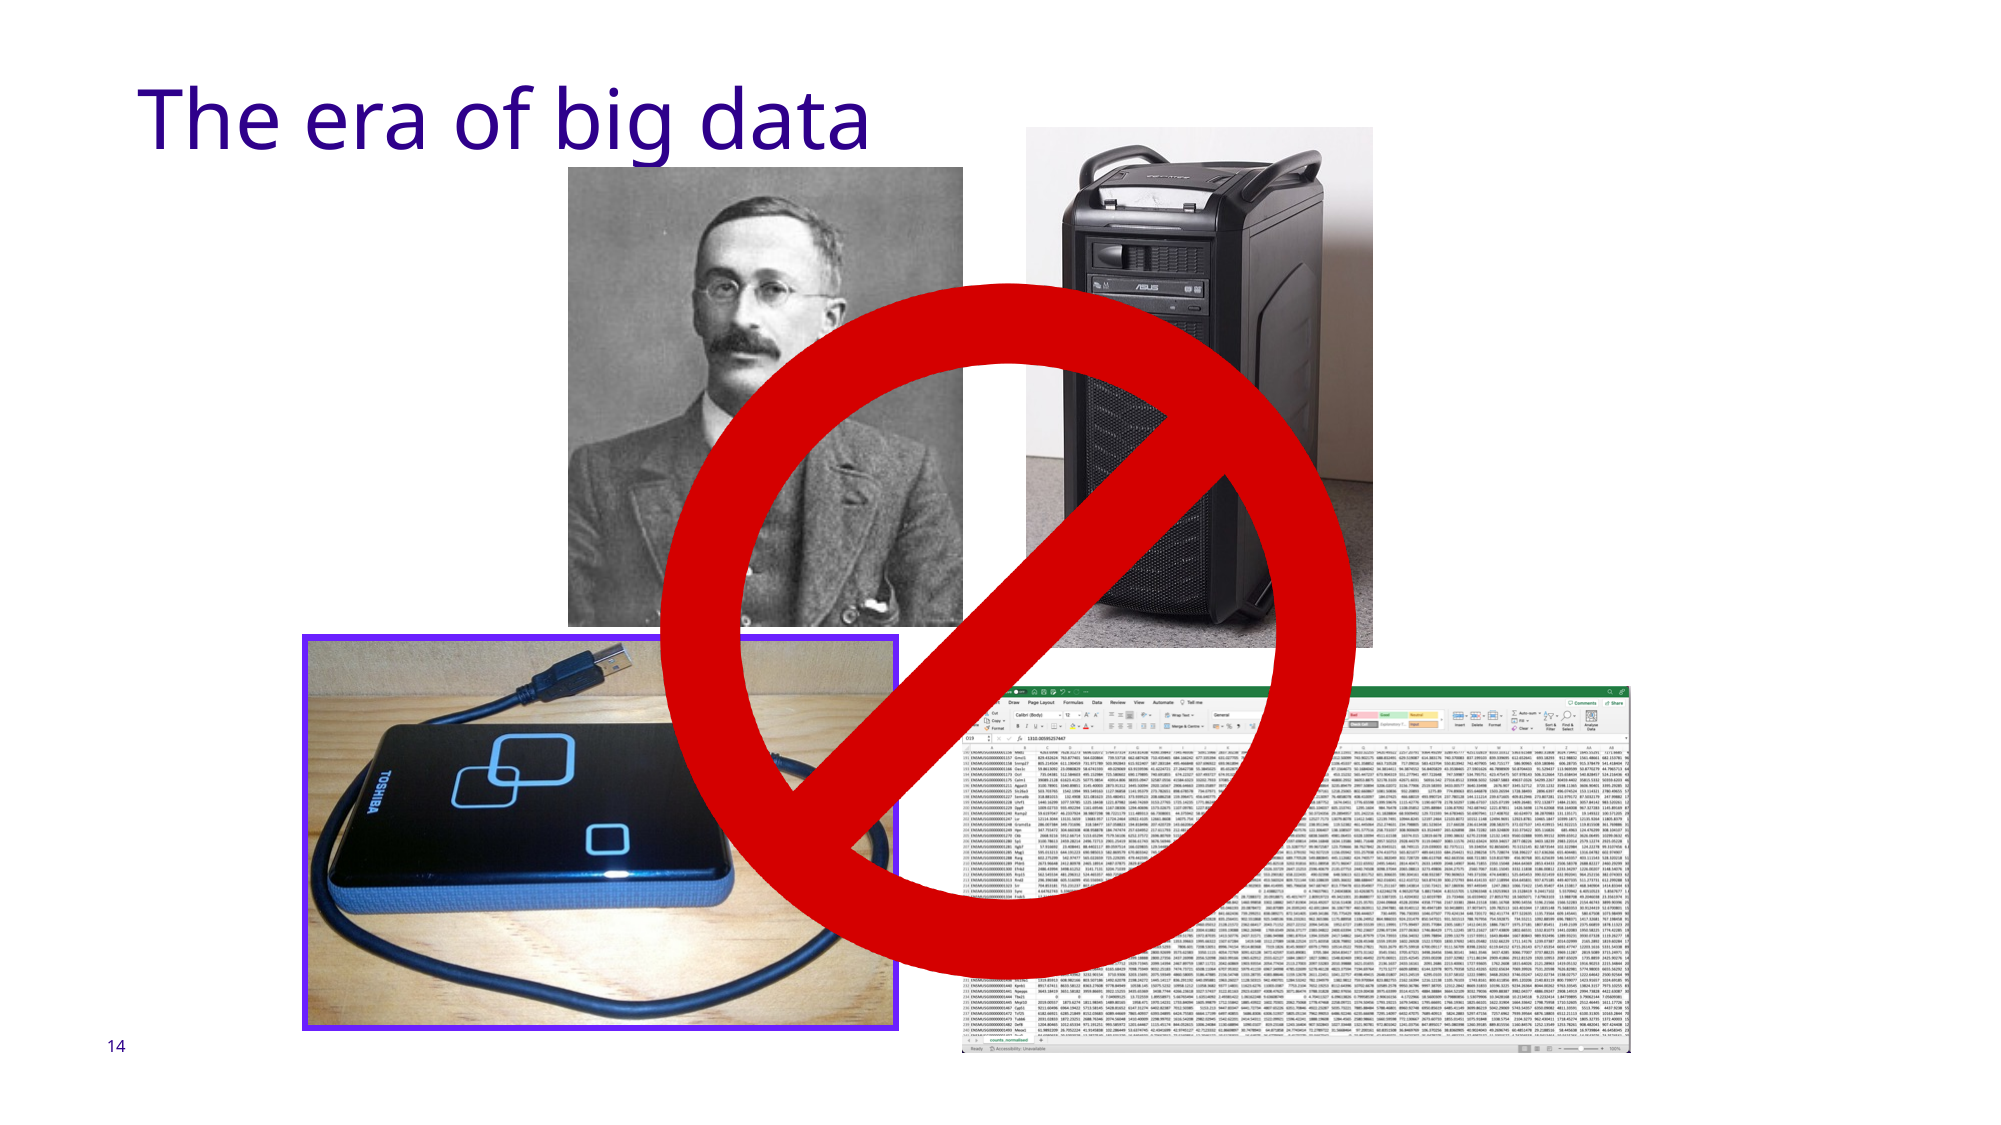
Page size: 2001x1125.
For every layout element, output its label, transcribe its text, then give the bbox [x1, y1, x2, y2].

slide_number 14 [0, 1038, 126, 1059]
title The era of big data [137, 66, 1863, 168]
picture [304, 127, 1631, 1053]
